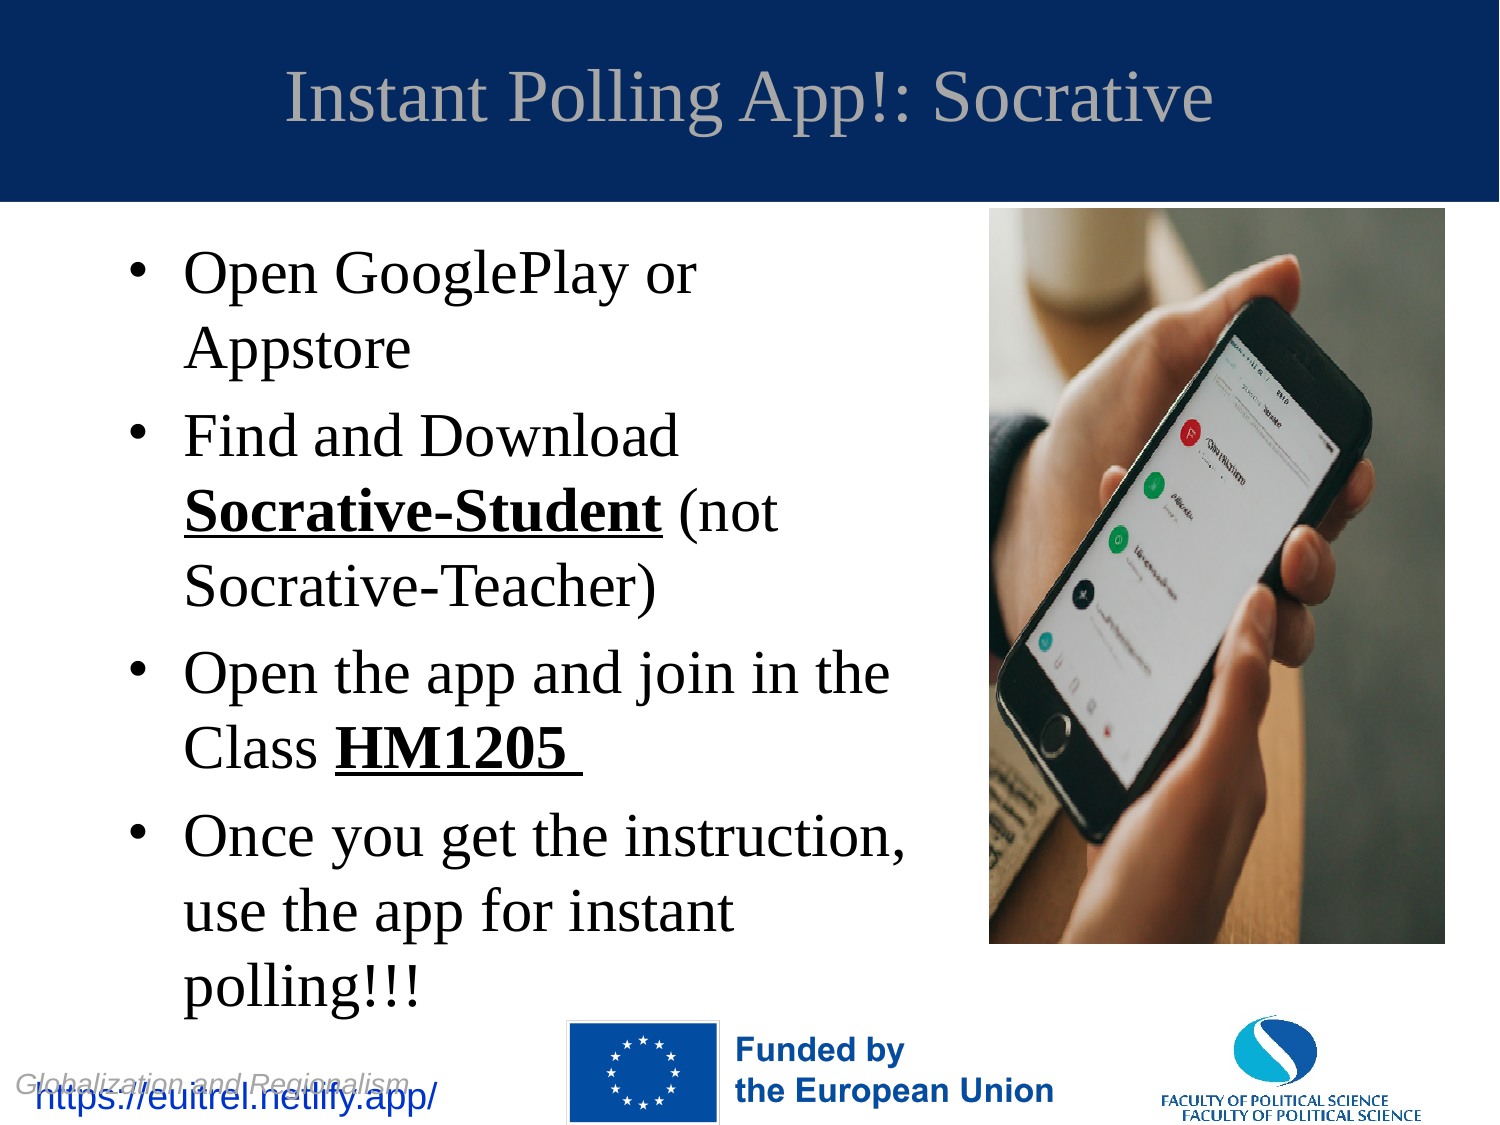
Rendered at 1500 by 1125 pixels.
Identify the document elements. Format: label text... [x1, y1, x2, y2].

picture [552, 1017, 1080, 1125]
list Open GooglePlay or Appstore Find and Download Socrative-Student (not Socrative-Teacher) Open the app and join in the Class HM1205 Once you get the instruction, use the app for instant polling!!! [112, 223, 952, 1000]
title Instant Polling App!: Socrative [75, 38, 1425, 201]
picture [1162, 1015, 1421, 1121]
picture [989, 208, 1446, 944]
